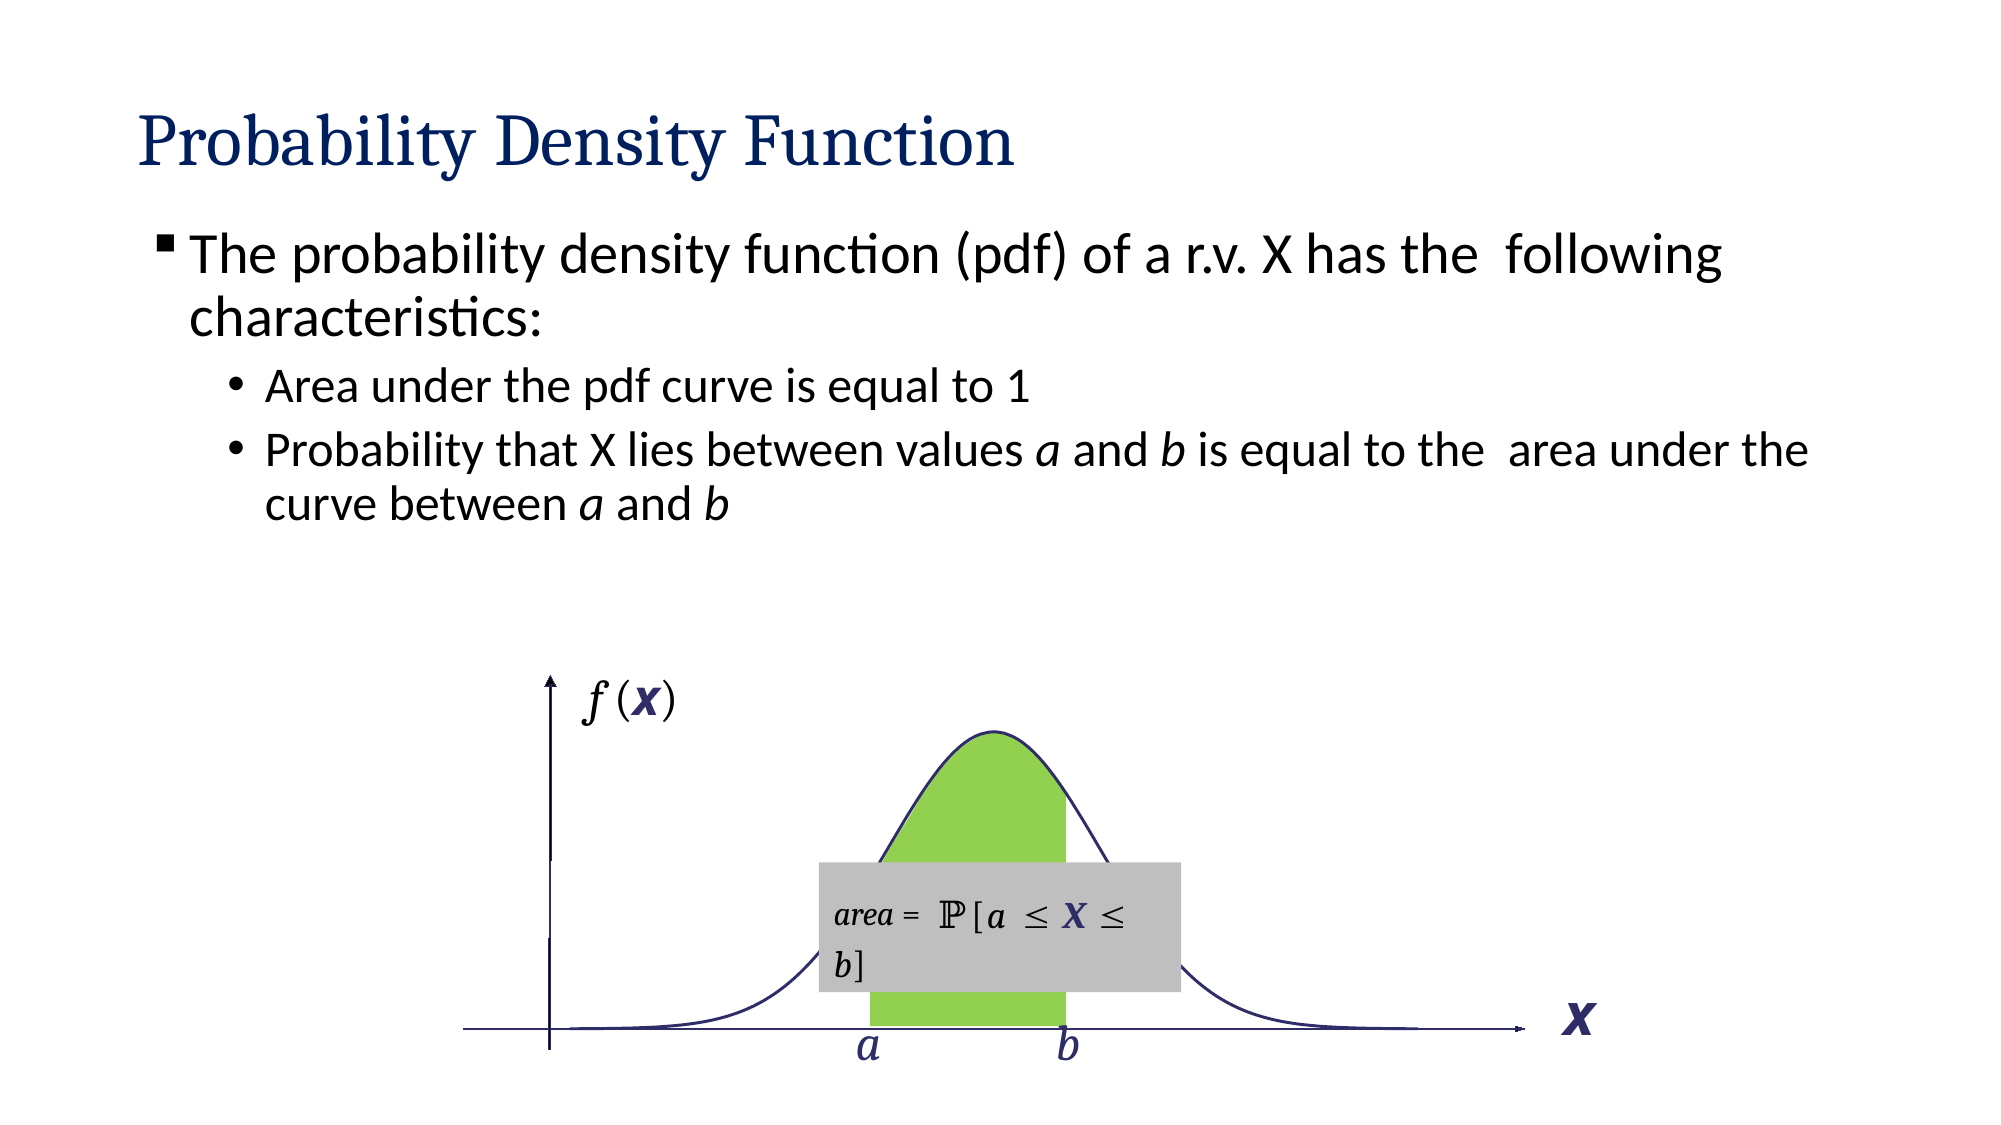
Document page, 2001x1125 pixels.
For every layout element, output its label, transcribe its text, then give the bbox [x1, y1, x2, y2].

list The probability density function (pdf) of a r.v. X has the following characteristics: Area under the pdf curve is equal to 1 Probability that X lies between values a and b is equal to the area under the curve between a and b [137, 230, 1863, 1050]
text_box b [1055, 1032, 1084, 1071]
text_box f (x) [588, 663, 680, 726]
text_box a [855, 1032, 884, 1071]
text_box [463, 731, 1525, 1032]
title Probability Density Function [137, 25, 1863, 230]
text_box [544, 675, 557, 731]
text_box x [1561, 974, 1595, 1047]
